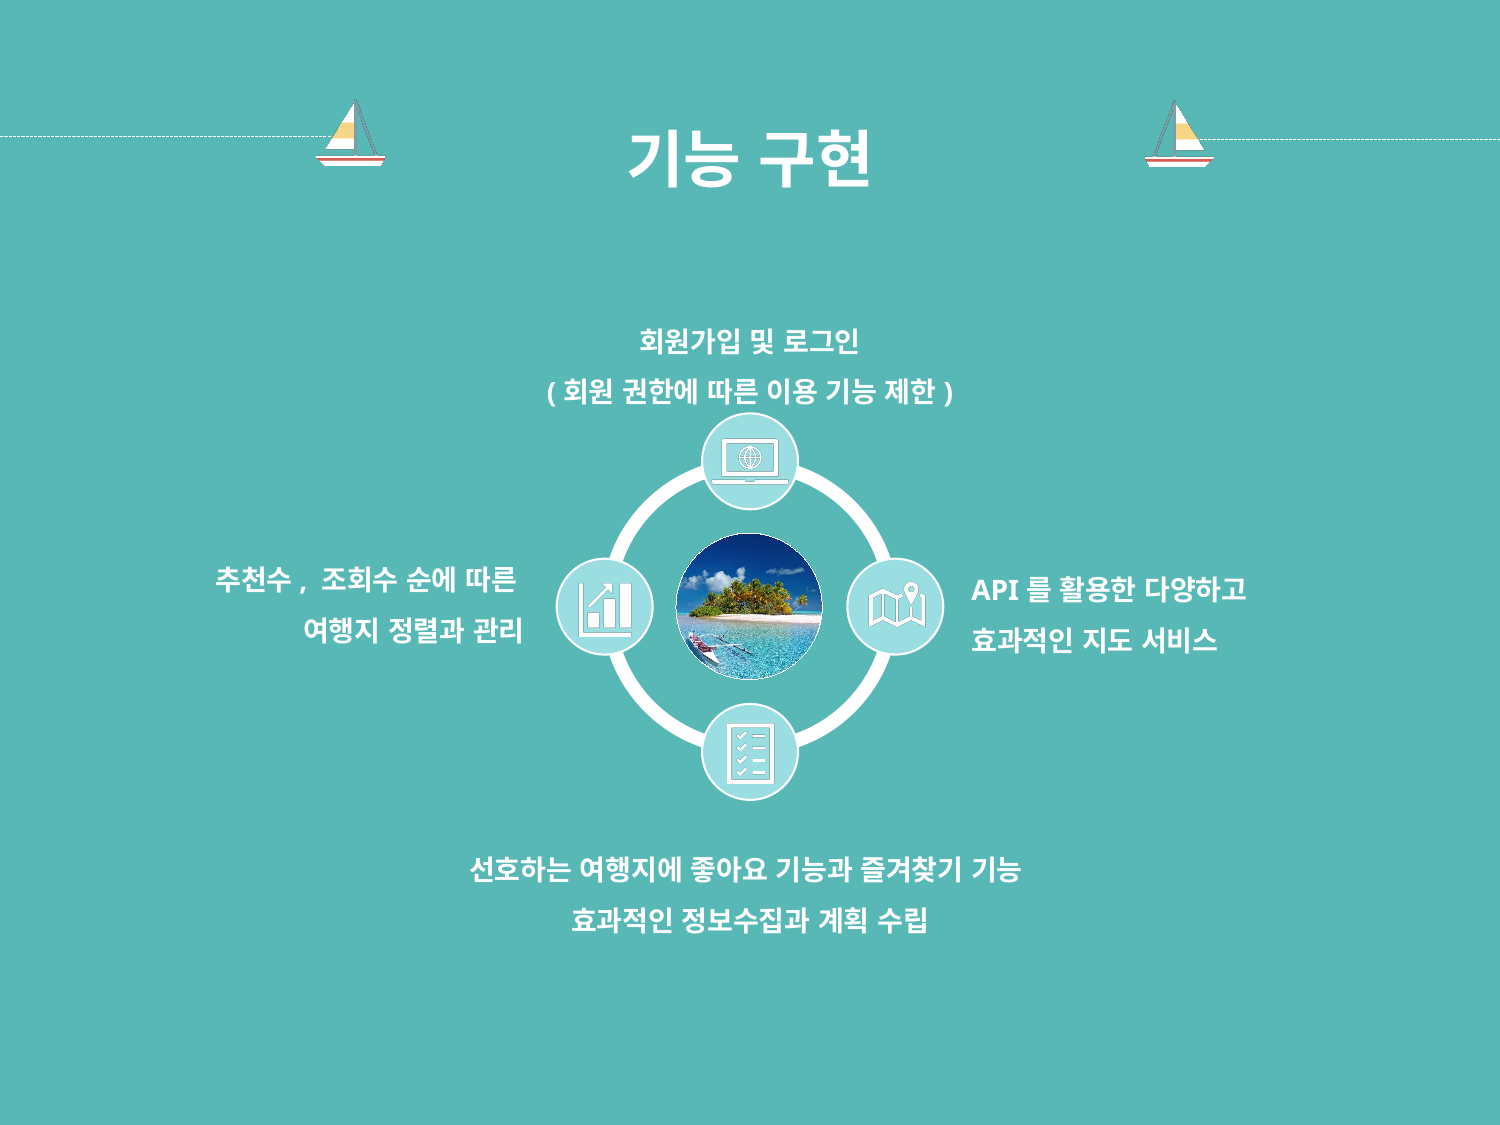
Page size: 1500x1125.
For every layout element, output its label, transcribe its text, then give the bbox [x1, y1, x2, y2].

picture [568, 573, 641, 647]
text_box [556, 413, 944, 800]
text_box 추천수, 조회수 순에 따른 여행지 정렬과 관리 [138, 538, 540, 655]
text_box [0, 99, 386, 166]
text_box 기능 구현 [512, 75, 988, 203]
picture [710, 422, 790, 501]
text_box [1144, 100, 1500, 167]
text_box 회원가입 및 로그인 (회원 권한에 따른 이용 기능 제한) [490, 299, 1010, 416]
text_box API를 활용한 다양하고 효과적인 지도 서비스 [956, 548, 1386, 665]
picture [714, 717, 787, 791]
text_box 선호하는 여행지에 좋아요 기능과 즐겨찾기 기능 효과적인 정보수집과 계획 수립 [433, 828, 1067, 945]
